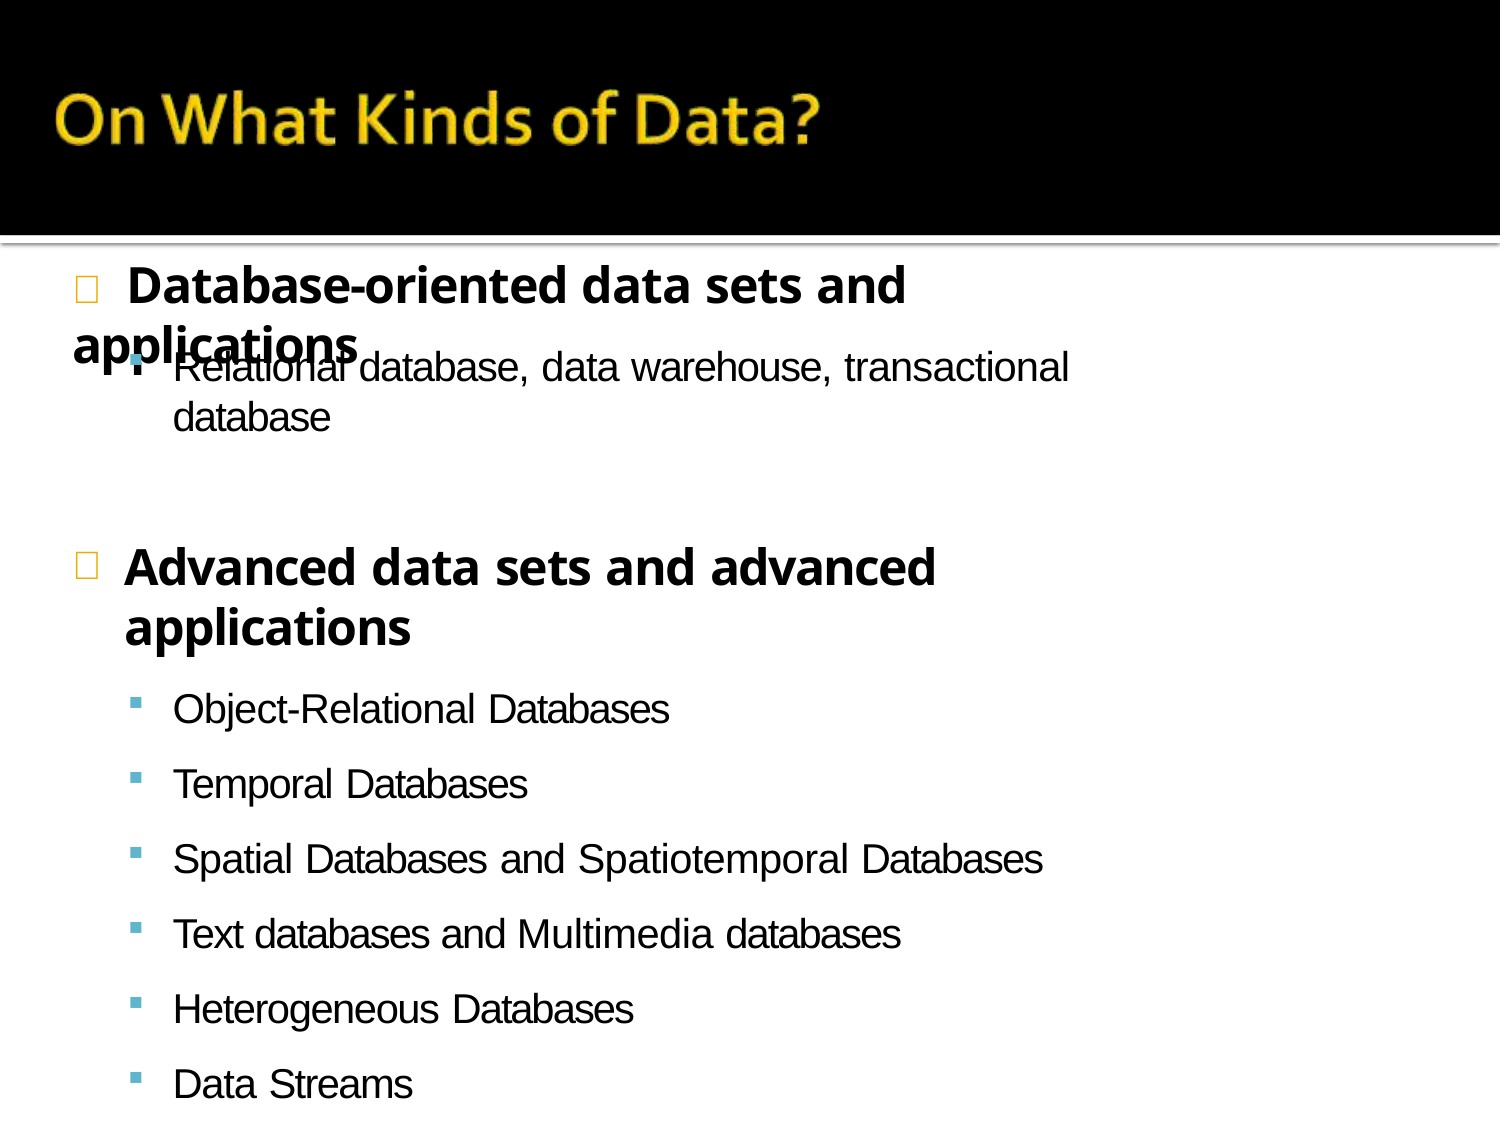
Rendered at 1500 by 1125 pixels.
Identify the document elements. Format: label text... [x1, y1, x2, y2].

picture [0, 244, 1500, 251]
text_box Relational database, data warehouse, transactional database Advanced data sets and advanced applications Object-Relational Databases Temporal Databases Spatial Databases and Spatiotemporal Databases Text databases and Multimedia databases Heterogeneous Databases Data Streams The World-Wide Web etc. [69, 338, 1219, 1125]
text_box [55, 89, 820, 146]
title  Database-oriented data sets and applications [70, 251, 1103, 338]
